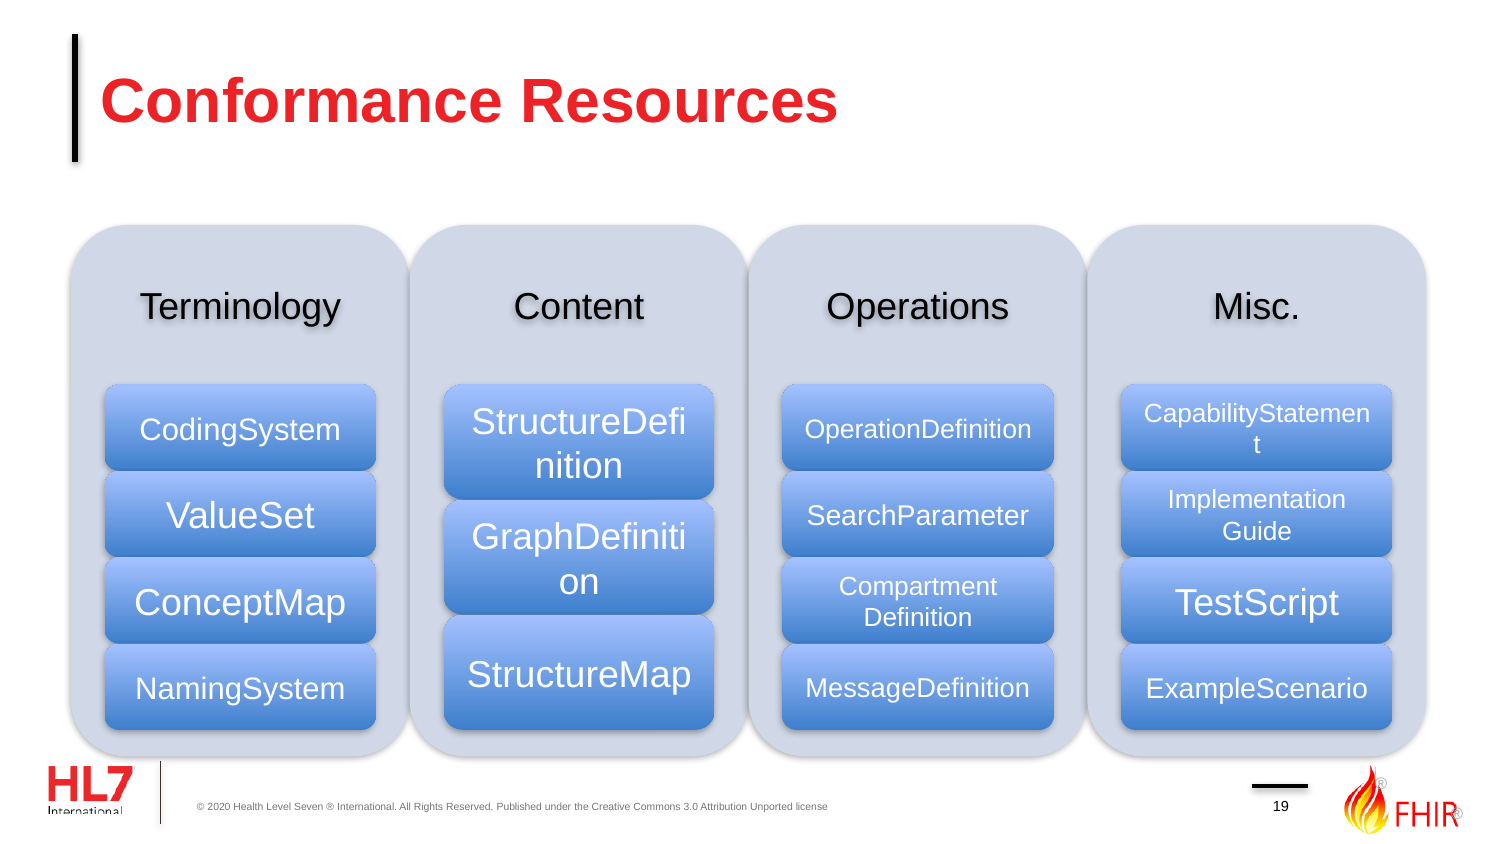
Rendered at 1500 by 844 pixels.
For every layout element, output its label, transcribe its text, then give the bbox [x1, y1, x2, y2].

slide_number 19 [1258, 786, 1304, 814]
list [70, 224, 1427, 757]
title Conformance Resources [100, 33, 1451, 163]
picture [1339, 760, 1463, 837]
footer © 2020 Health Level Seven ® International. All Rights Reserved. Published under the Creative Commons 3.0 Attribution Unported license [196, 786, 941, 813]
